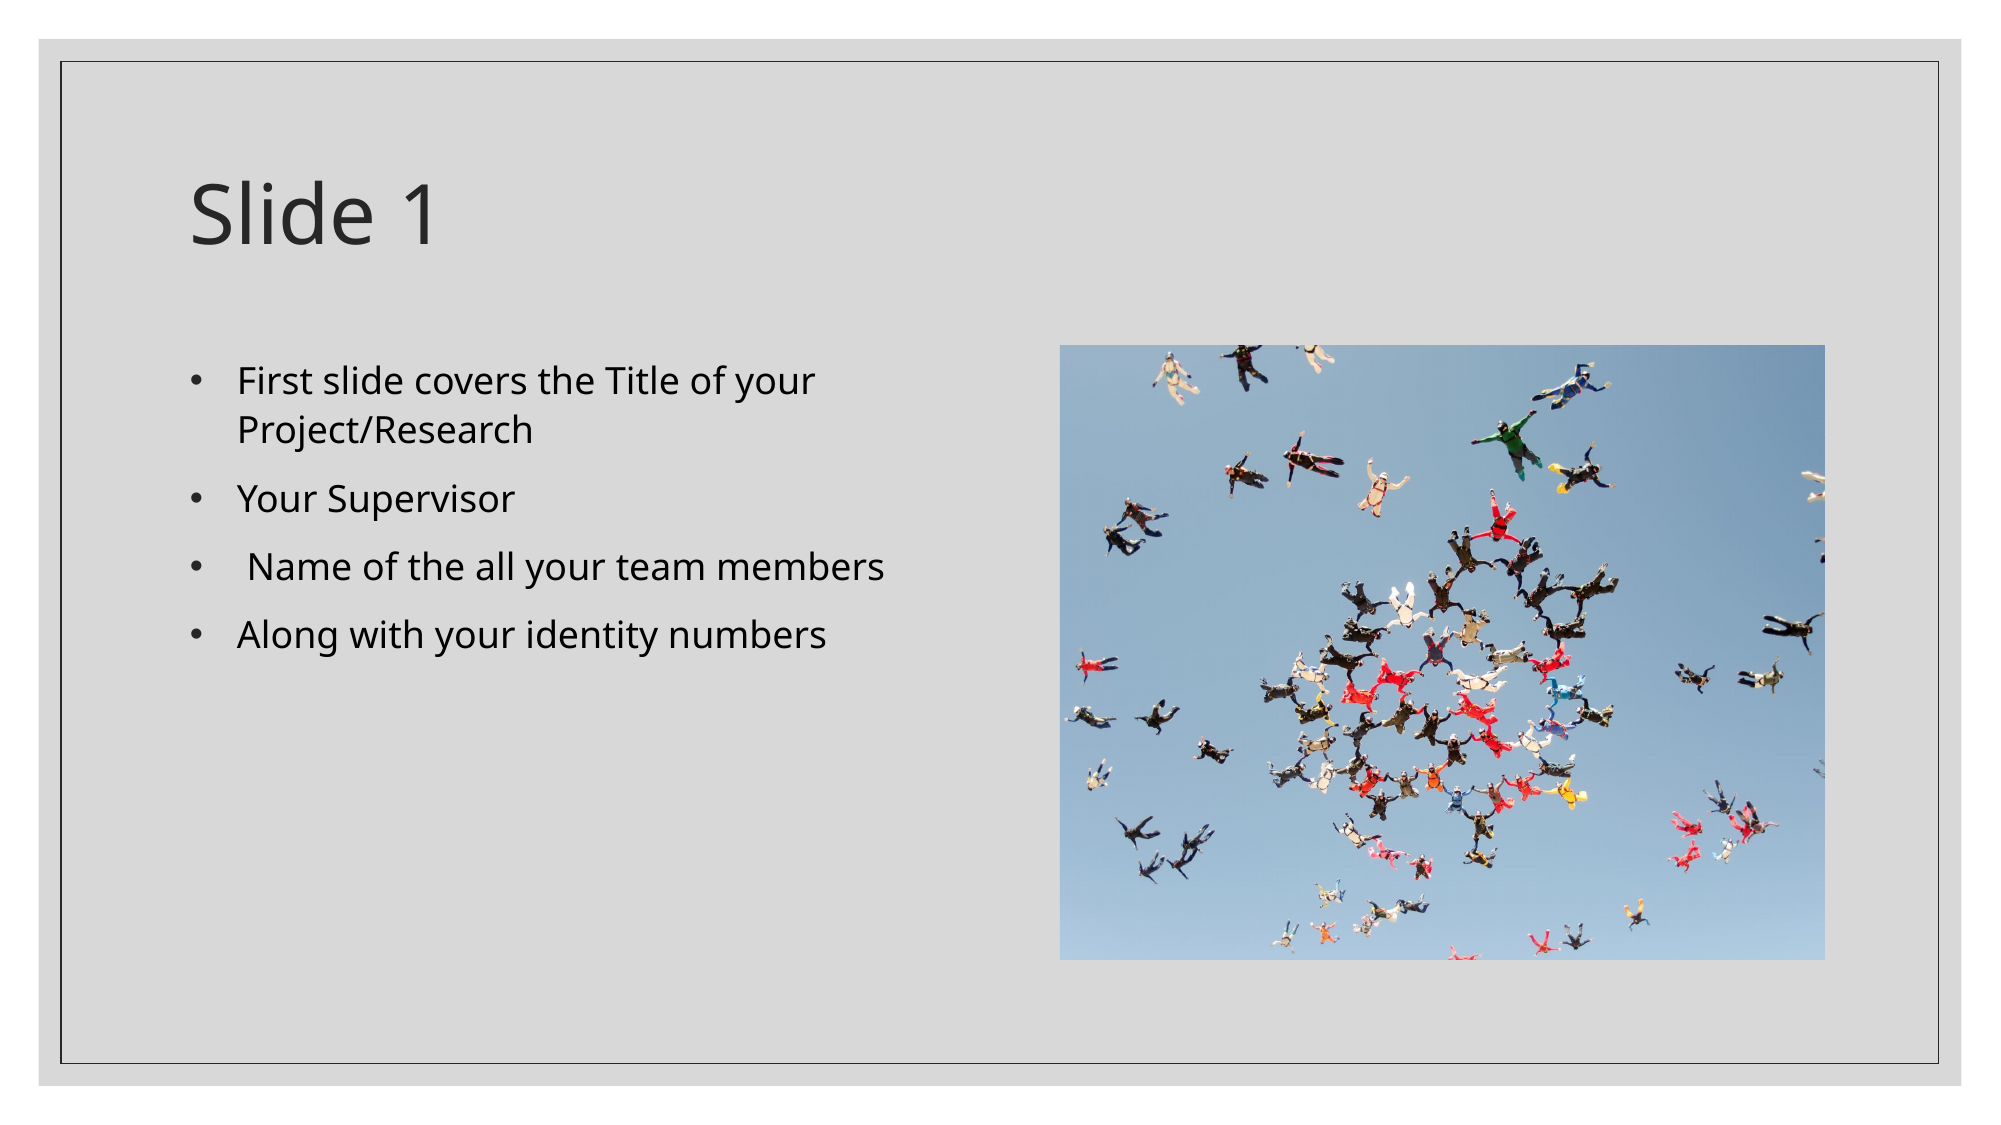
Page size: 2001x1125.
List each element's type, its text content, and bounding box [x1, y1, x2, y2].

list First slide covers the Title of your Project/Research Your Supervisor Name of the all your team members Along with your identity numbers [174, 345, 940, 960]
picture [1059, 344, 1825, 960]
title Slide 1 [174, 105, 1825, 331]
